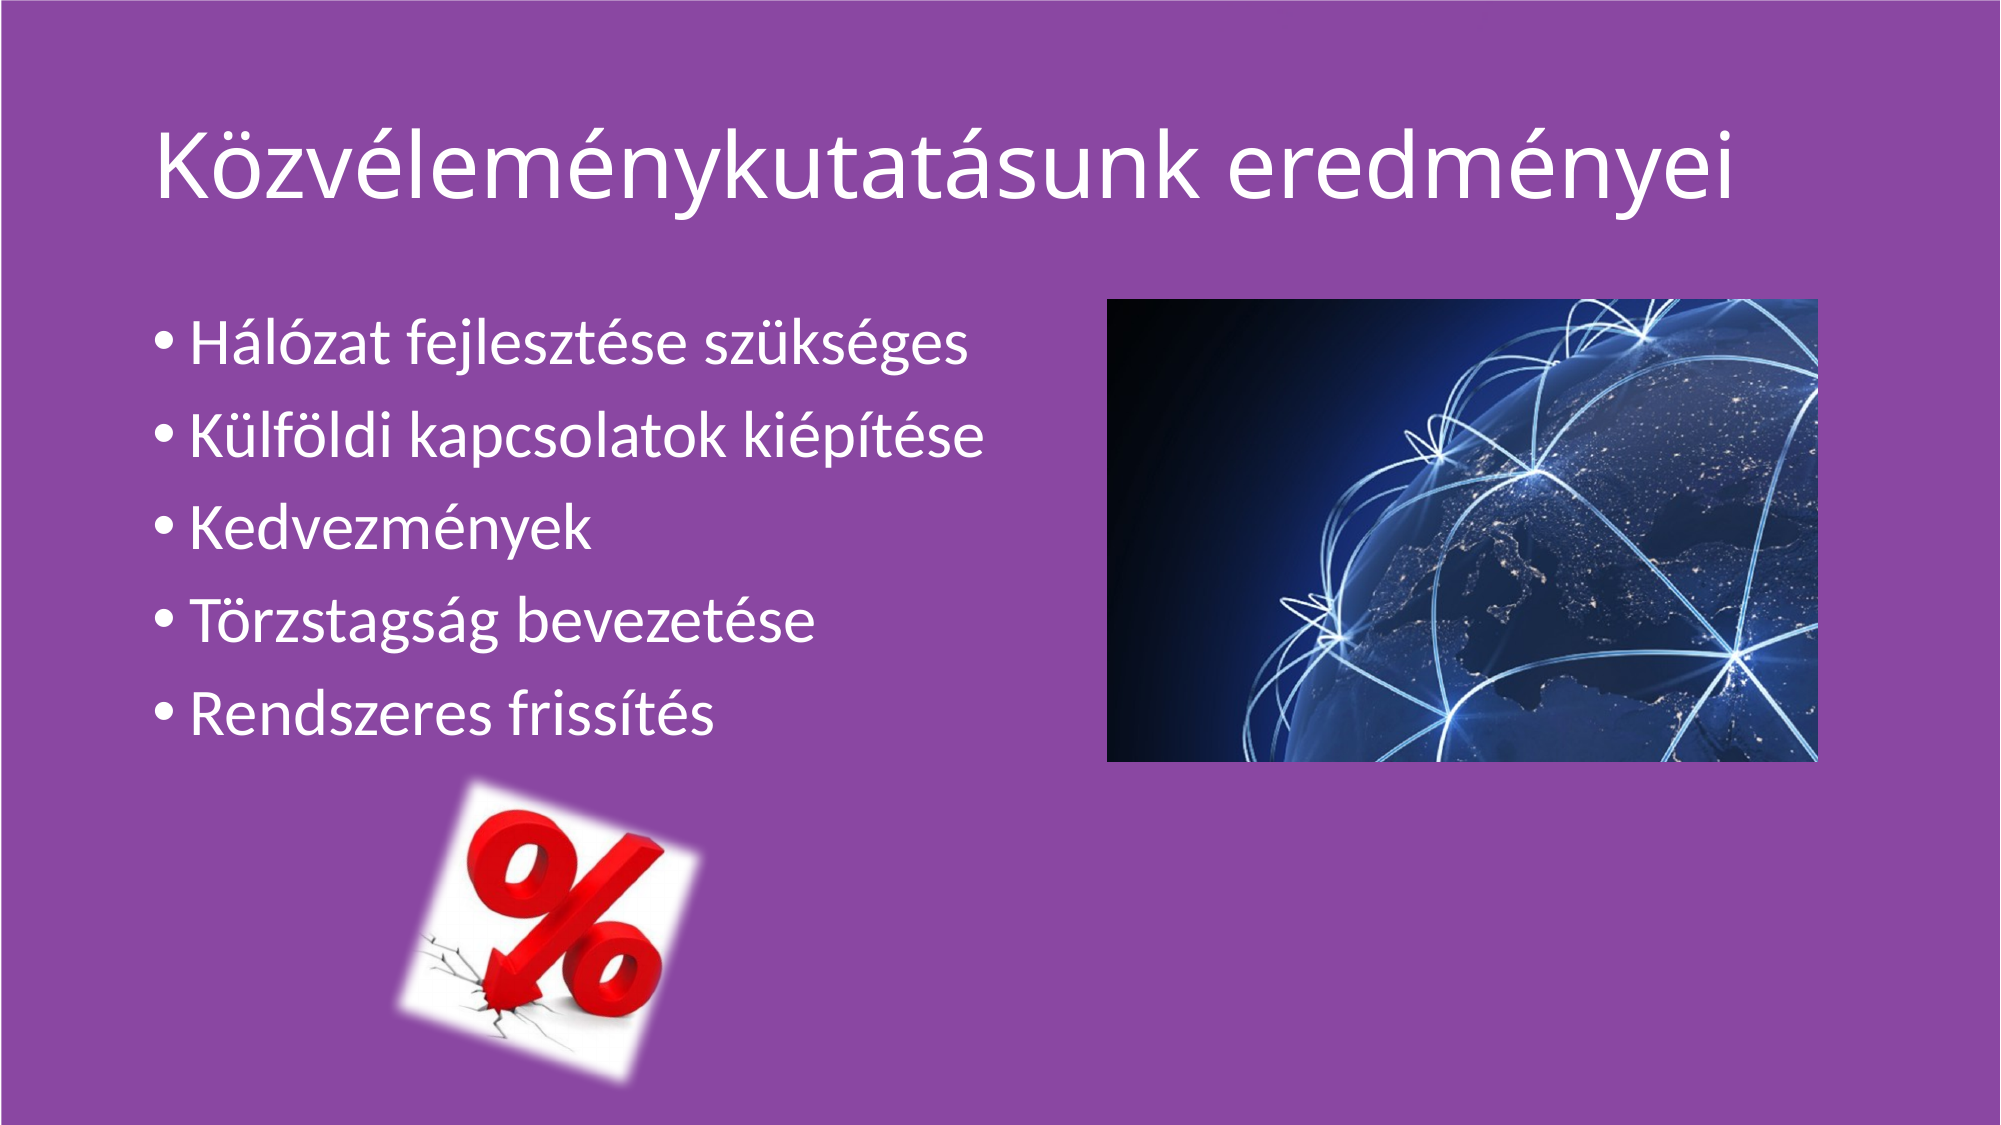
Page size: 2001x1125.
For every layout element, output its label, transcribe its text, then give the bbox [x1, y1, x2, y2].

title Közvéleménykutatásunk eredményei [137, 59, 1863, 278]
list Hálózat fejlesztése szükséges Külföldi kapcsolatok kiépítése Kedvezmények Törzstagság bevezetése Rendszeres frissítés [137, 299, 1863, 1014]
picture [0, 0, 2000, 1125]
